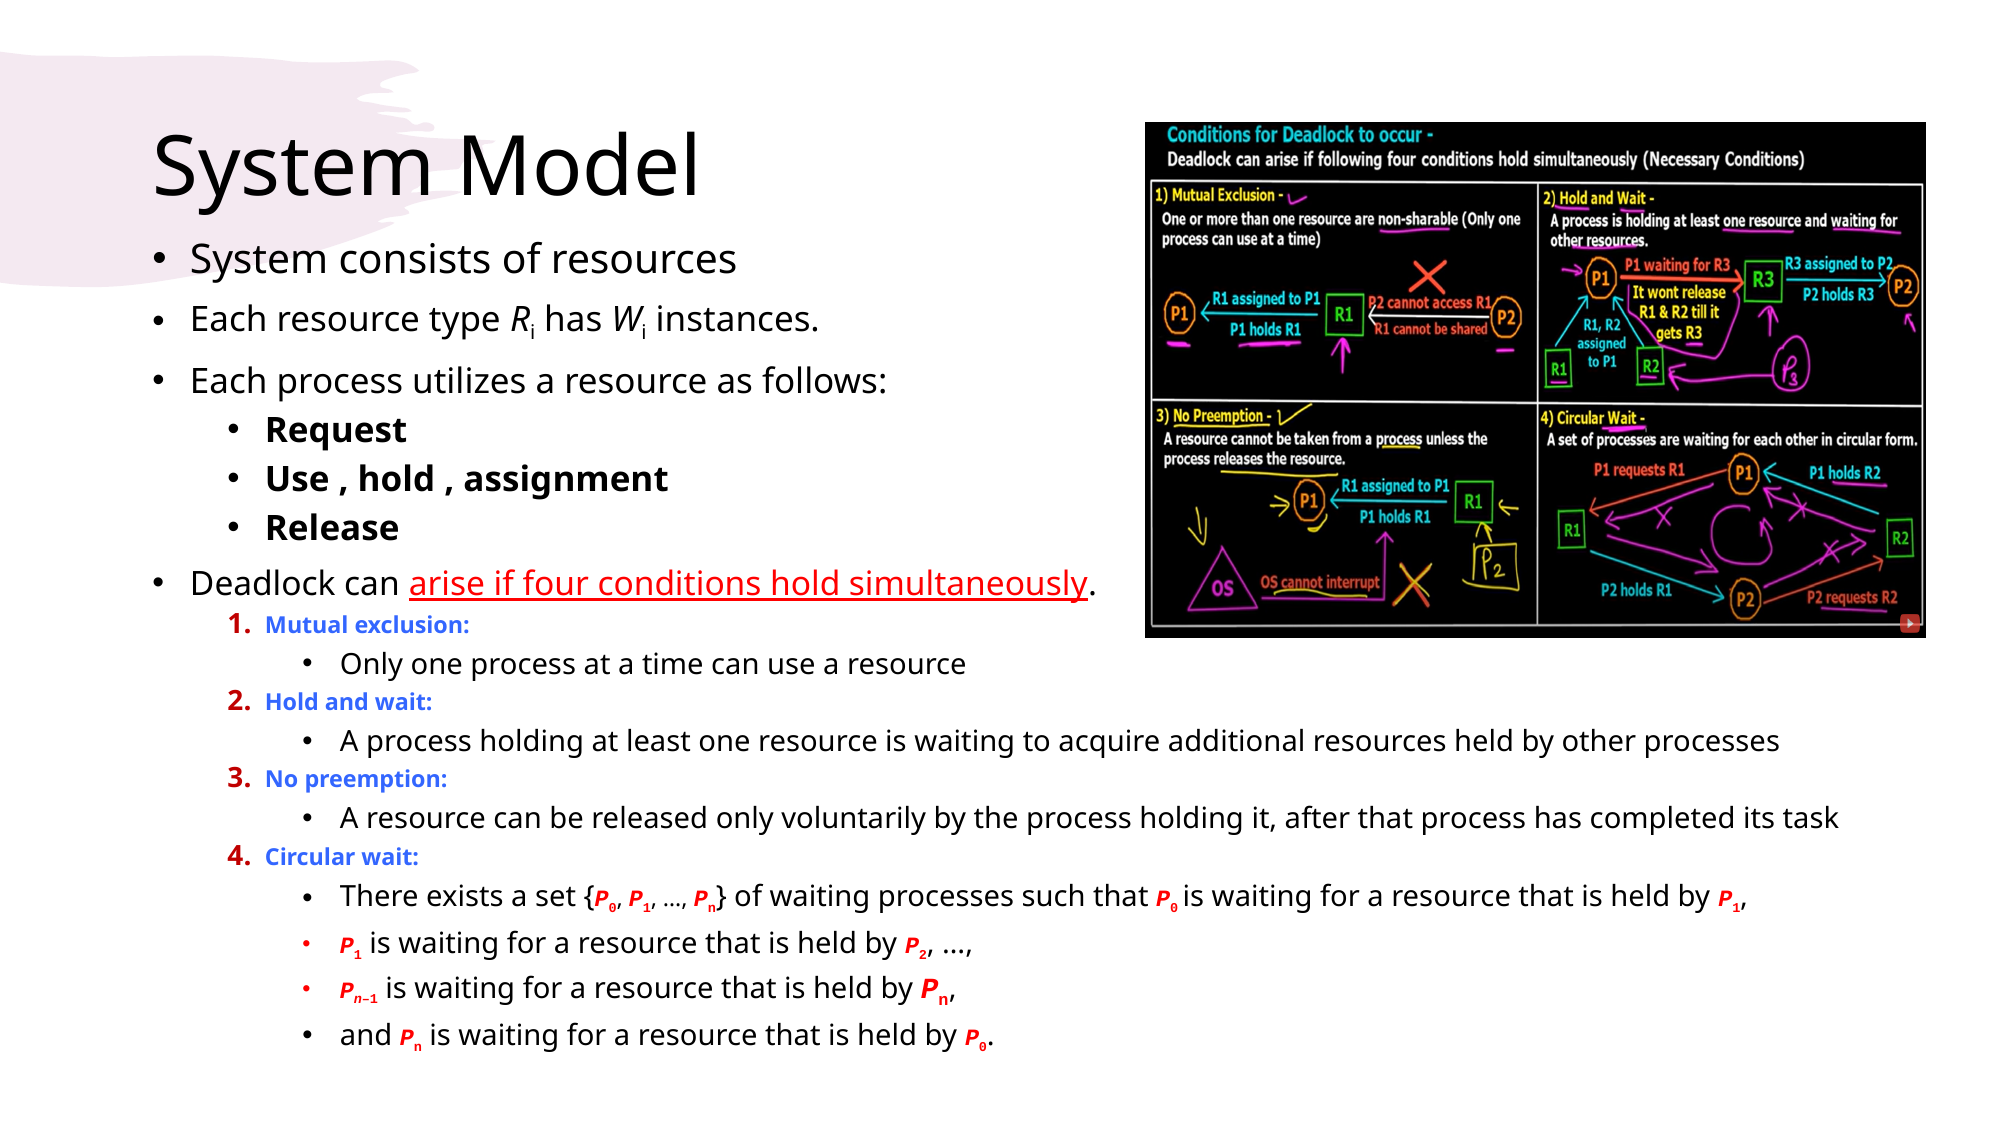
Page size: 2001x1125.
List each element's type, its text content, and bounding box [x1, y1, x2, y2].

picture [1145, 122, 1926, 638]
list System consists of resources Each resource type Ri has Wi instances. Each process utilizes a resource as follows: Request Use , hold , assignment Release Deadlock can arise if four conditions hold simultaneously. Mutual exclusion: Only one process at a time can use a resource Hold and wait: A process holding at least one resource is waiting to acquire additional resources held by other processes No preemption: A resource can be released only voluntarily by the process holding it, after that process has completed its task Circular wait: There exists a set {P0, P1, …, Pn} of waiting processes such that P0 is waiting for a resource that is held by P1, P1 is waiting for a resource that is held by P2, …, Pn–1 is waiting for a resource that is held by Pn, and Pn is waiting for a resource that is held by P0. [137, 224, 1863, 1095]
title System Model [137, 59, 1863, 224]
